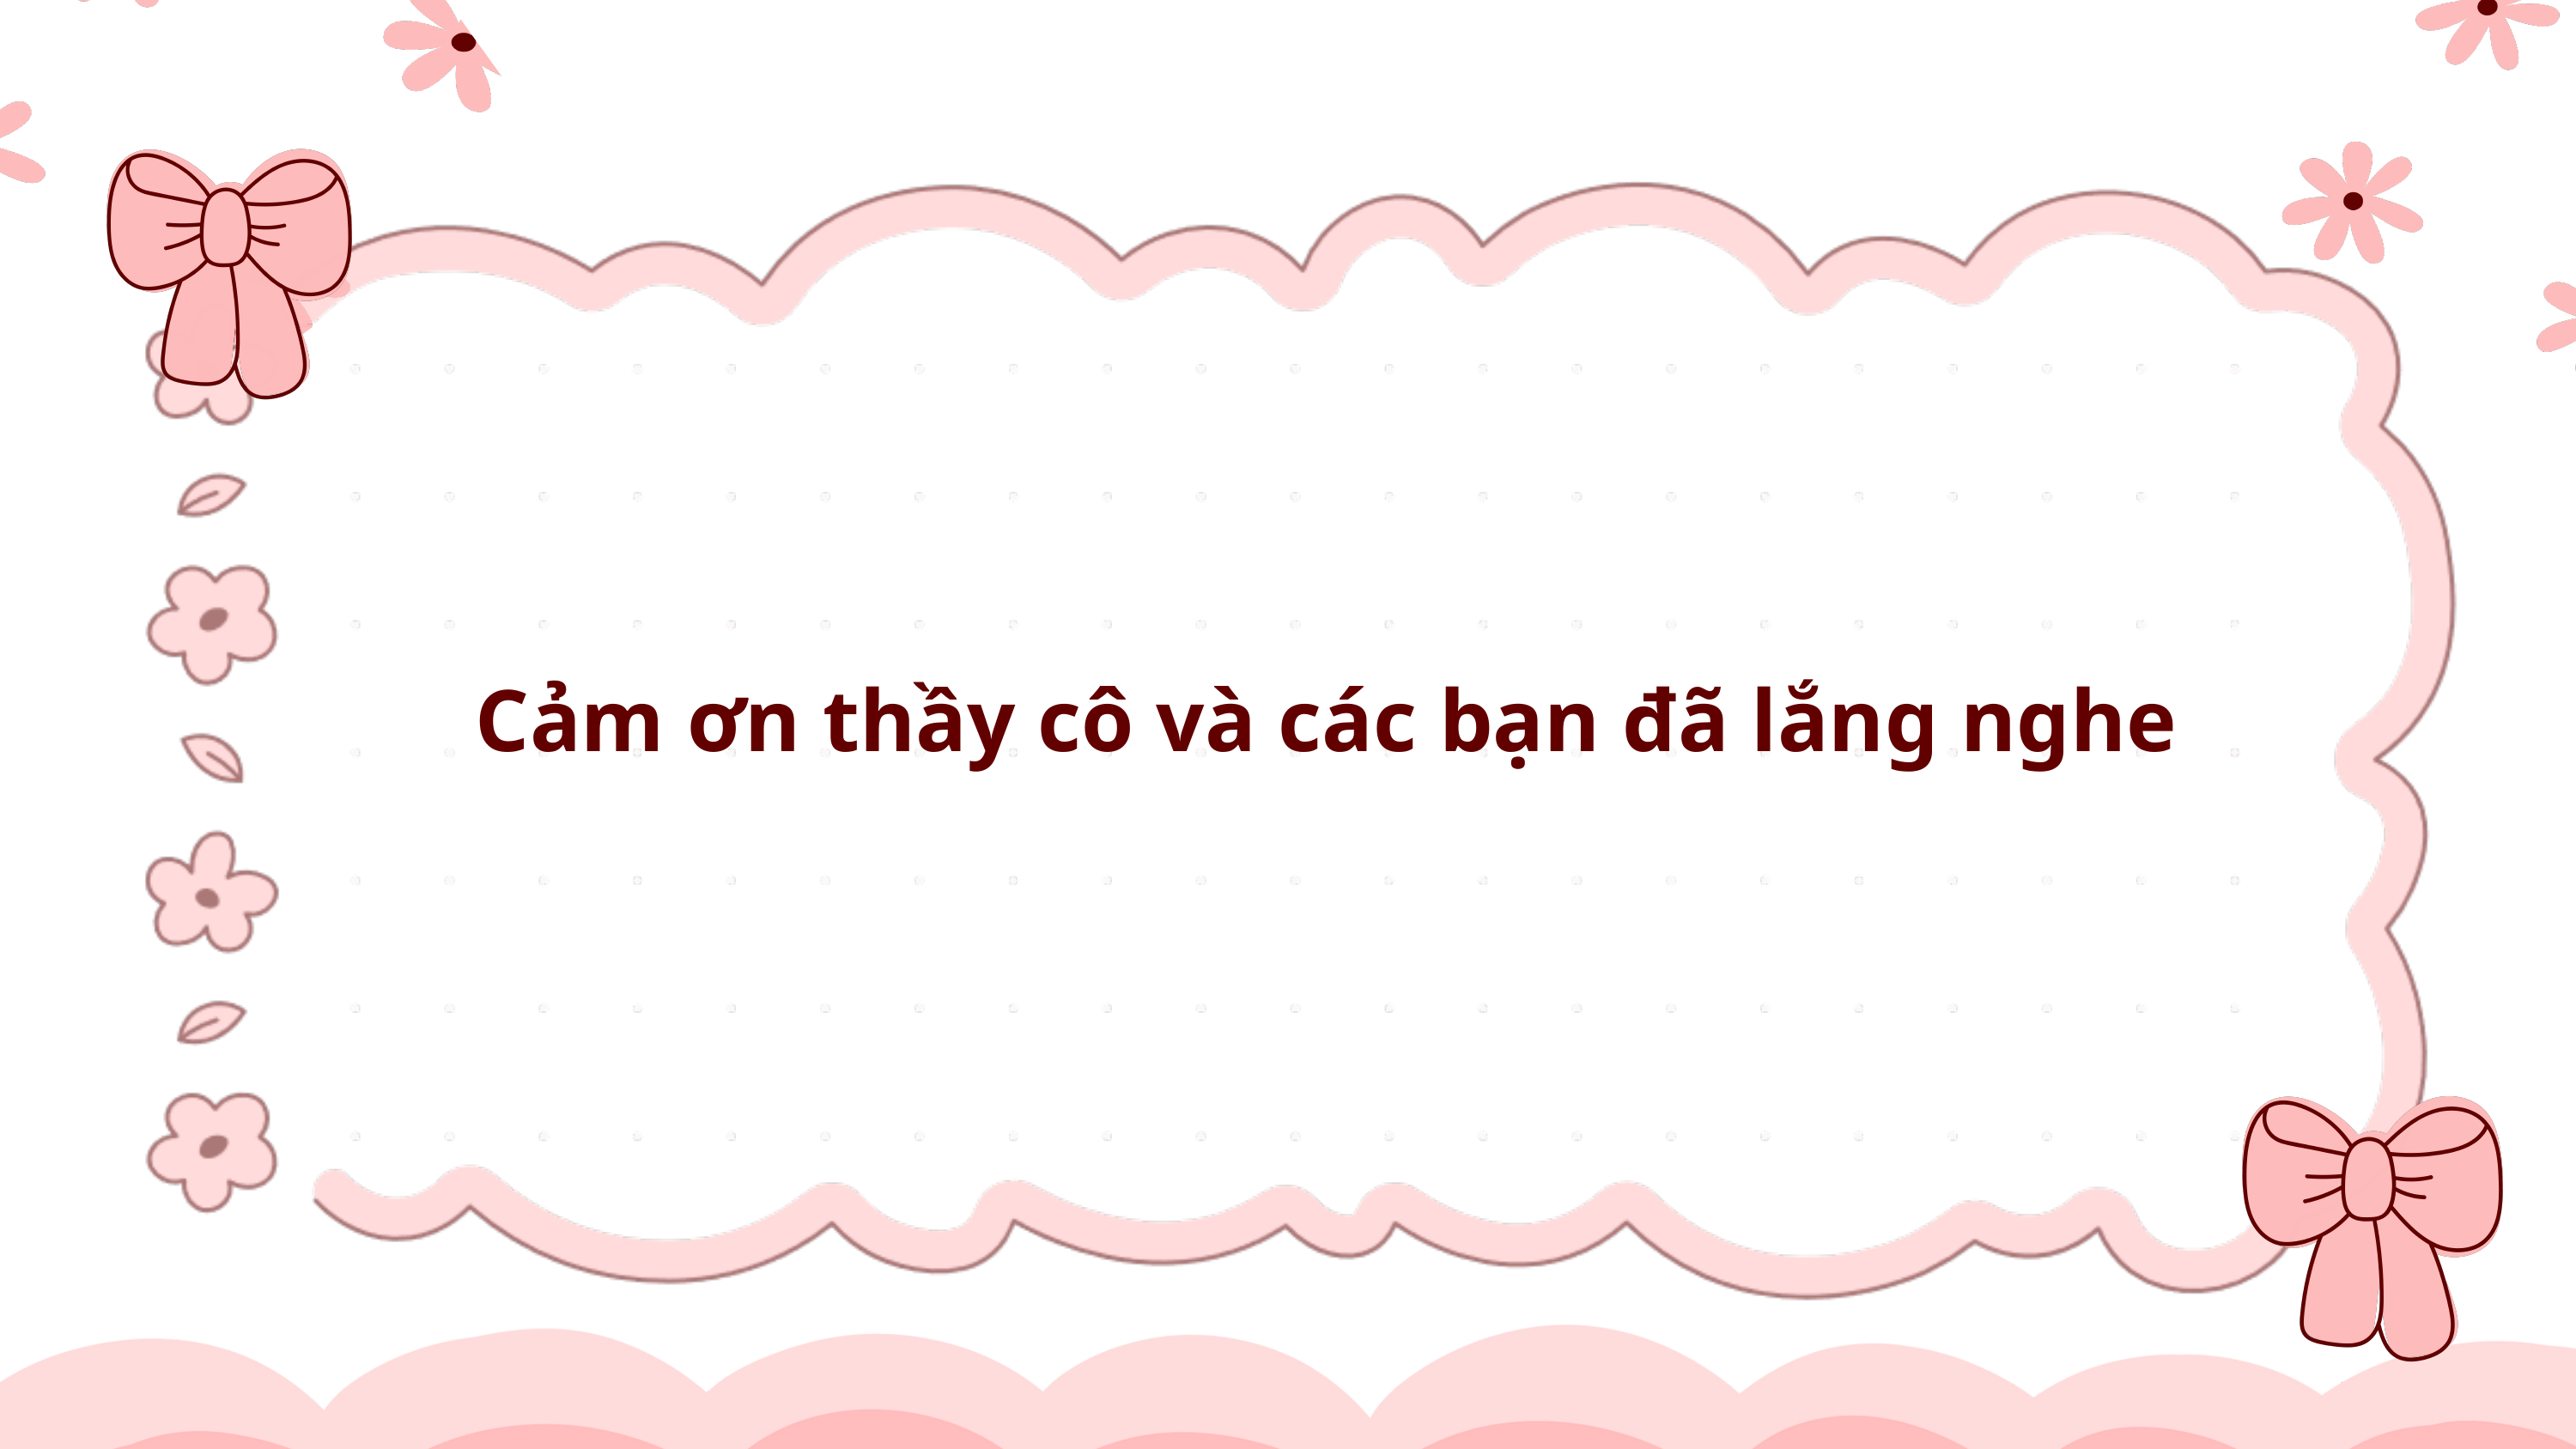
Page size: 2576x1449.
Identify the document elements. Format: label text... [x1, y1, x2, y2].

text_box [144, 156, 2466, 1325]
text_box [0, 0, 556, 524]
text_box [2242, 1091, 2504, 1364]
text_box [106, 144, 353, 402]
text_box [0, 1325, 2576, 1449]
text_box [2164, 0, 2576, 545]
text_box Cảm ơn thầy cô và các bạn đã lắng nghe [282, 649, 2373, 769]
